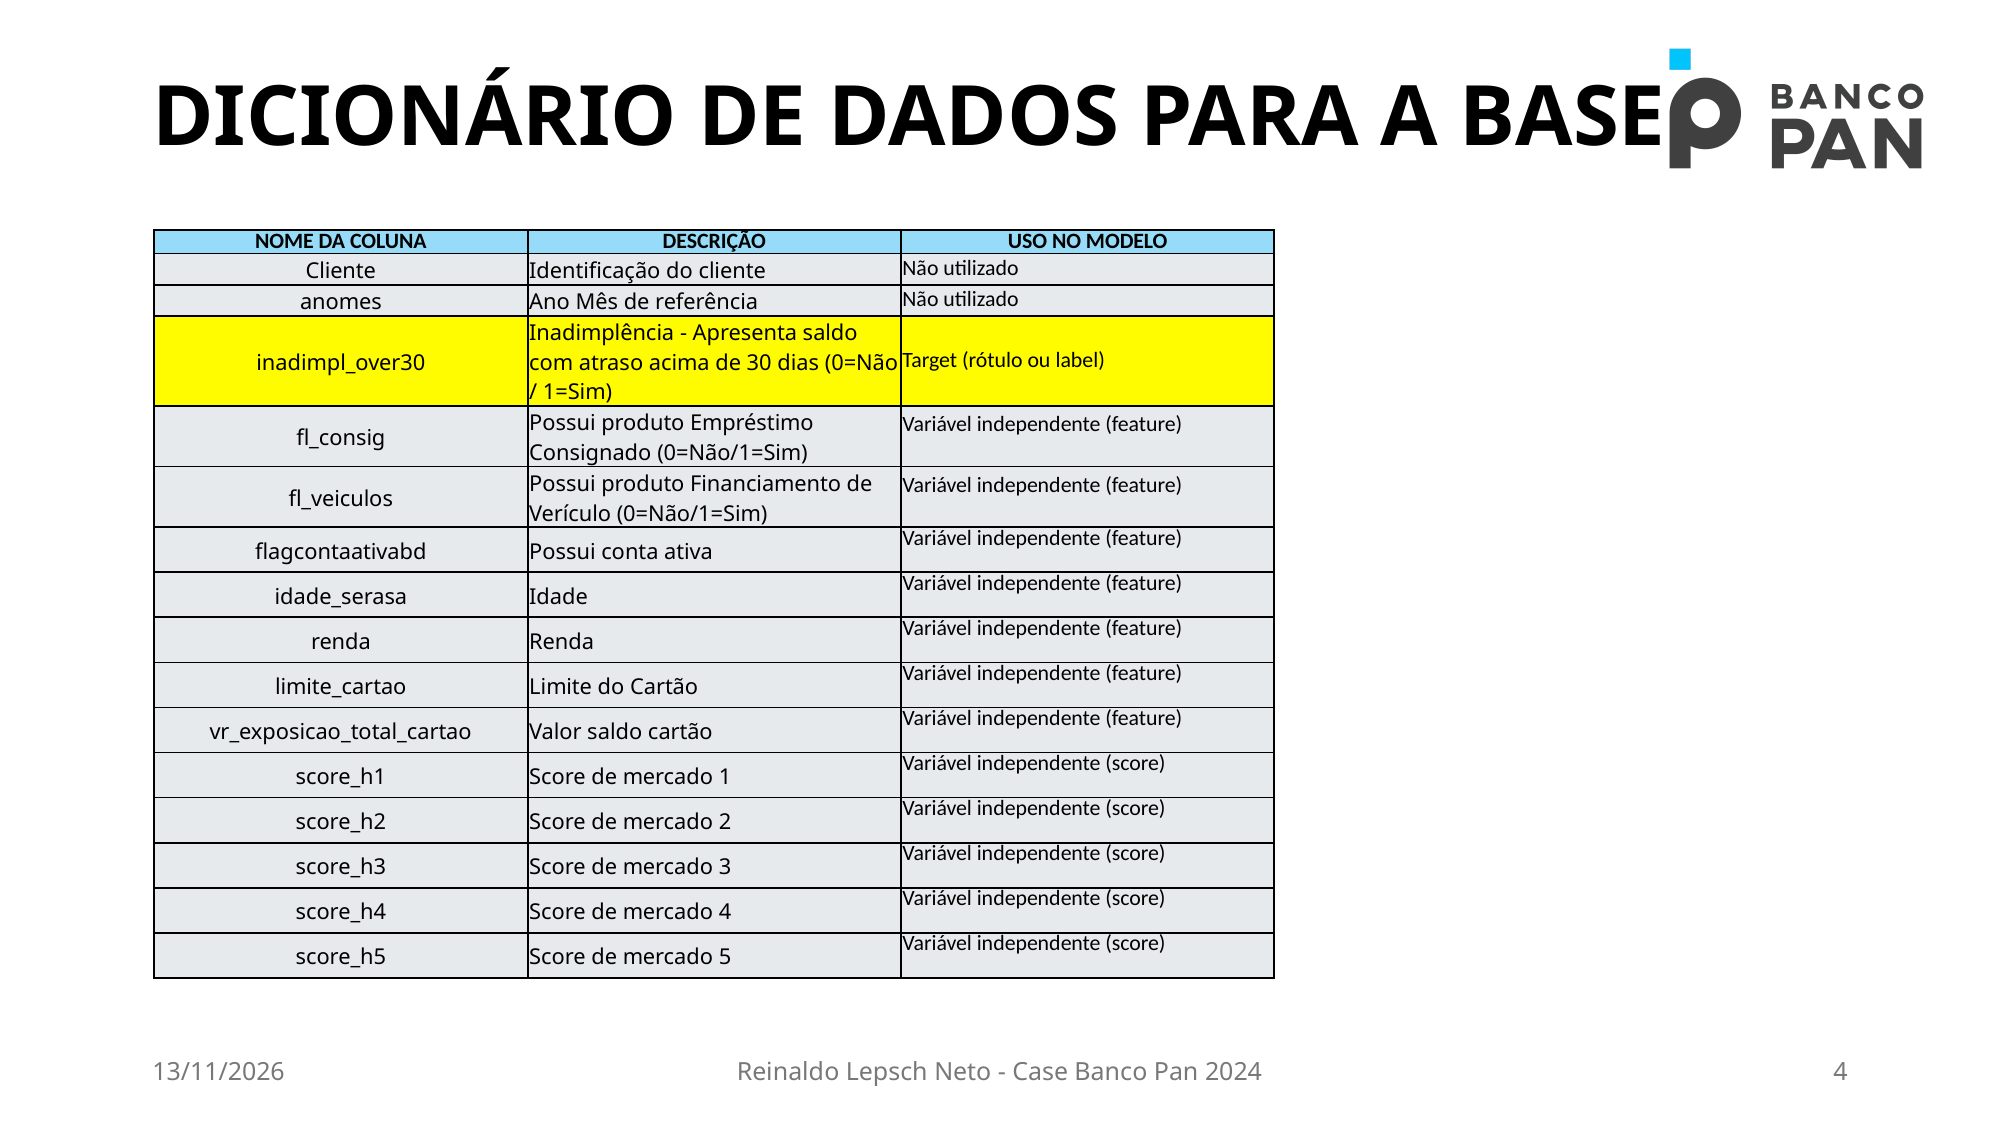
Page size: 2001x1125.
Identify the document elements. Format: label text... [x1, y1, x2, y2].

table_cell Identificação do cliente [529, 254, 900, 284]
table_cell vr_exposicao_total_cartao [155, 708, 527, 752]
table_cell Score de mercado 2 [529, 798, 900, 842]
table_cell Renda [529, 618, 900, 662]
table_cell Score de mercado 4 [529, 889, 900, 932]
table_cell Variável independente (feature) [902, 663, 1273, 707]
table_cell Possui conta ativa [529, 528, 900, 571]
table_cell Cliente [155, 254, 527, 284]
table_header NOME DA COLUNA [155, 231, 527, 253]
table_cell Variável independente (score) [902, 889, 1273, 932]
title DICIONÁRIO DE DADOS PARA A BASE [137, 59, 1863, 278]
table_cell Idade [529, 573, 900, 616]
table_cell Target (rótulo ou label) [902, 317, 1273, 405]
table_cell idade_serasa [155, 573, 527, 616]
table_cell Limite do Cartão [529, 663, 900, 707]
table_cell fl_consig [155, 407, 527, 466]
table_cell inadimpl_over30 [155, 317, 527, 405]
table_cell Variável independente (score) [902, 798, 1273, 842]
table_cell Variável independente (feature) [902, 708, 1273, 752]
table_cell Variável independente (feature) [902, 407, 1273, 466]
table_cell Variável independente (feature) [902, 573, 1273, 616]
table_cell Variável independente (feature) [902, 528, 1273, 571]
table_cell Variável independente (score) [902, 753, 1273, 797]
table_cell Score de mercado 1 [529, 753, 900, 797]
table_cell score_h2 [155, 798, 527, 842]
table_cell score_h1 [155, 753, 527, 797]
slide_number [137, 1042, 588, 1103]
table_cell score_h3 [155, 844, 527, 887]
table_header USO NO MODELO [902, 231, 1273, 253]
table_header DESCRIÇÃO [529, 231, 900, 253]
table_cell renda [155, 618, 527, 662]
table_cell Variável independente (score) [902, 844, 1273, 887]
table_cell limite_cartao [155, 663, 527, 707]
table_cell Score de mercado 3 [529, 844, 900, 887]
picture [1620, 0, 1971, 218]
table_cell Variável independente (feature) [902, 467, 1273, 526]
table_cell Variável independente (score) [902, 934, 1273, 977]
table_cell Score de mercado 5 [529, 934, 900, 977]
footer Reinaldo Lepsch Neto - Case Banco Pan 2024 [662, 1042, 1338, 1103]
table_cell flagcontaativabd [155, 528, 527, 571]
table_cell score_h4 [155, 889, 527, 932]
table_cell Valor saldo cartão [529, 708, 900, 752]
table_cell Não utilizado [902, 254, 1273, 284]
table_cell Ano Mês de referência [529, 286, 900, 315]
table_cell Possui produto Financiamento de Verículo (0=Não/1=Sim) [529, 467, 900, 526]
table_cell score_h5 [155, 934, 527, 977]
slide_number 4 [1412, 1042, 1863, 1103]
table_cell fl_veiculos [155, 467, 527, 526]
table_cell Possui produto Empréstimo Consignado (0=Não/1=Sim) [529, 407, 900, 466]
table_cell Inadimplência - Apresenta saldo com atraso acima de 30 dias (0=Não / 1=Sim) [529, 317, 900, 405]
table_cell Variável independente (feature) [902, 618, 1273, 662]
table_cell anomes [155, 286, 527, 315]
table_cell Não utilizado [902, 286, 1273, 315]
